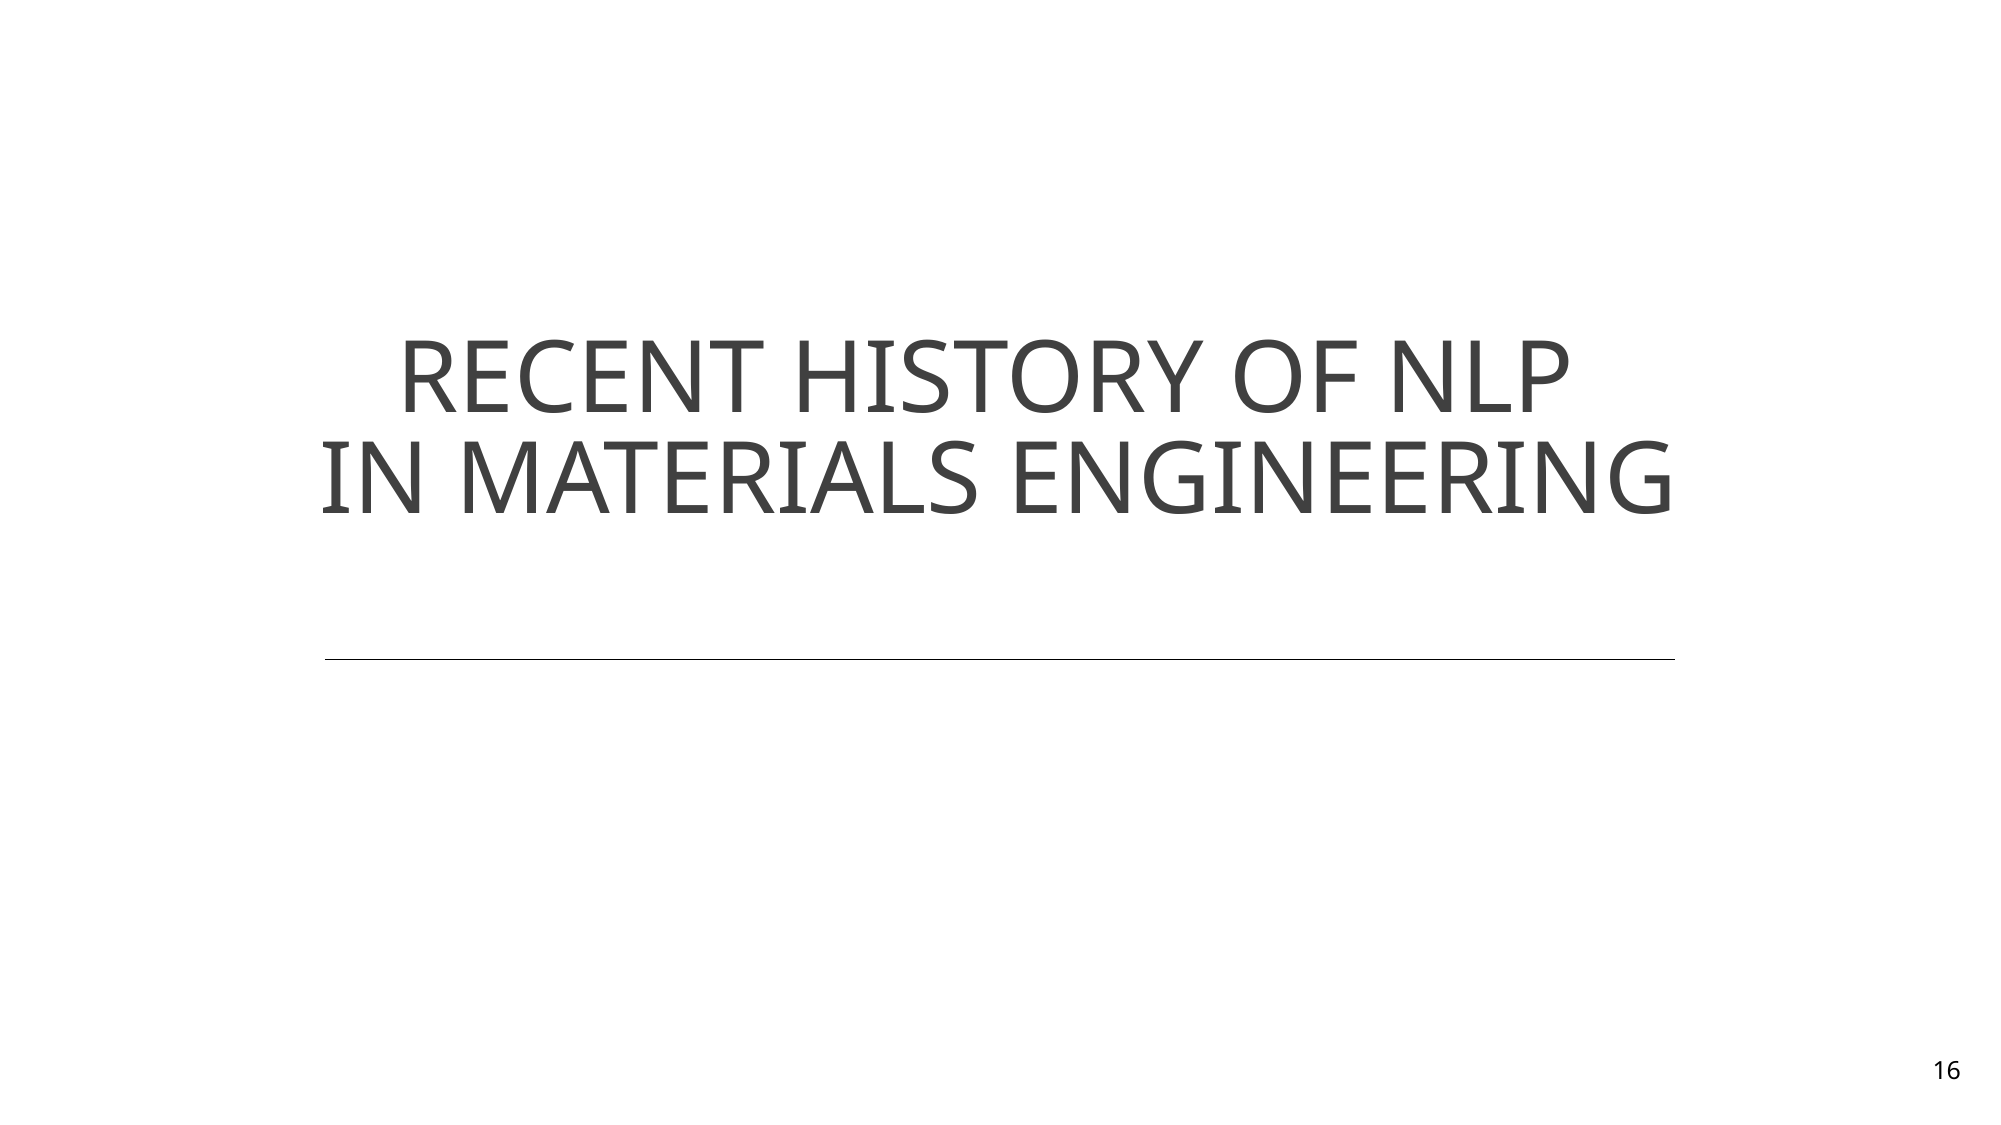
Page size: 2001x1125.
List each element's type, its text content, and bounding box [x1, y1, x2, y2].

slide_number 16 [1696, 1041, 1977, 1102]
title Recent history of NLP in materials Engineering [181, 192, 1817, 673]
